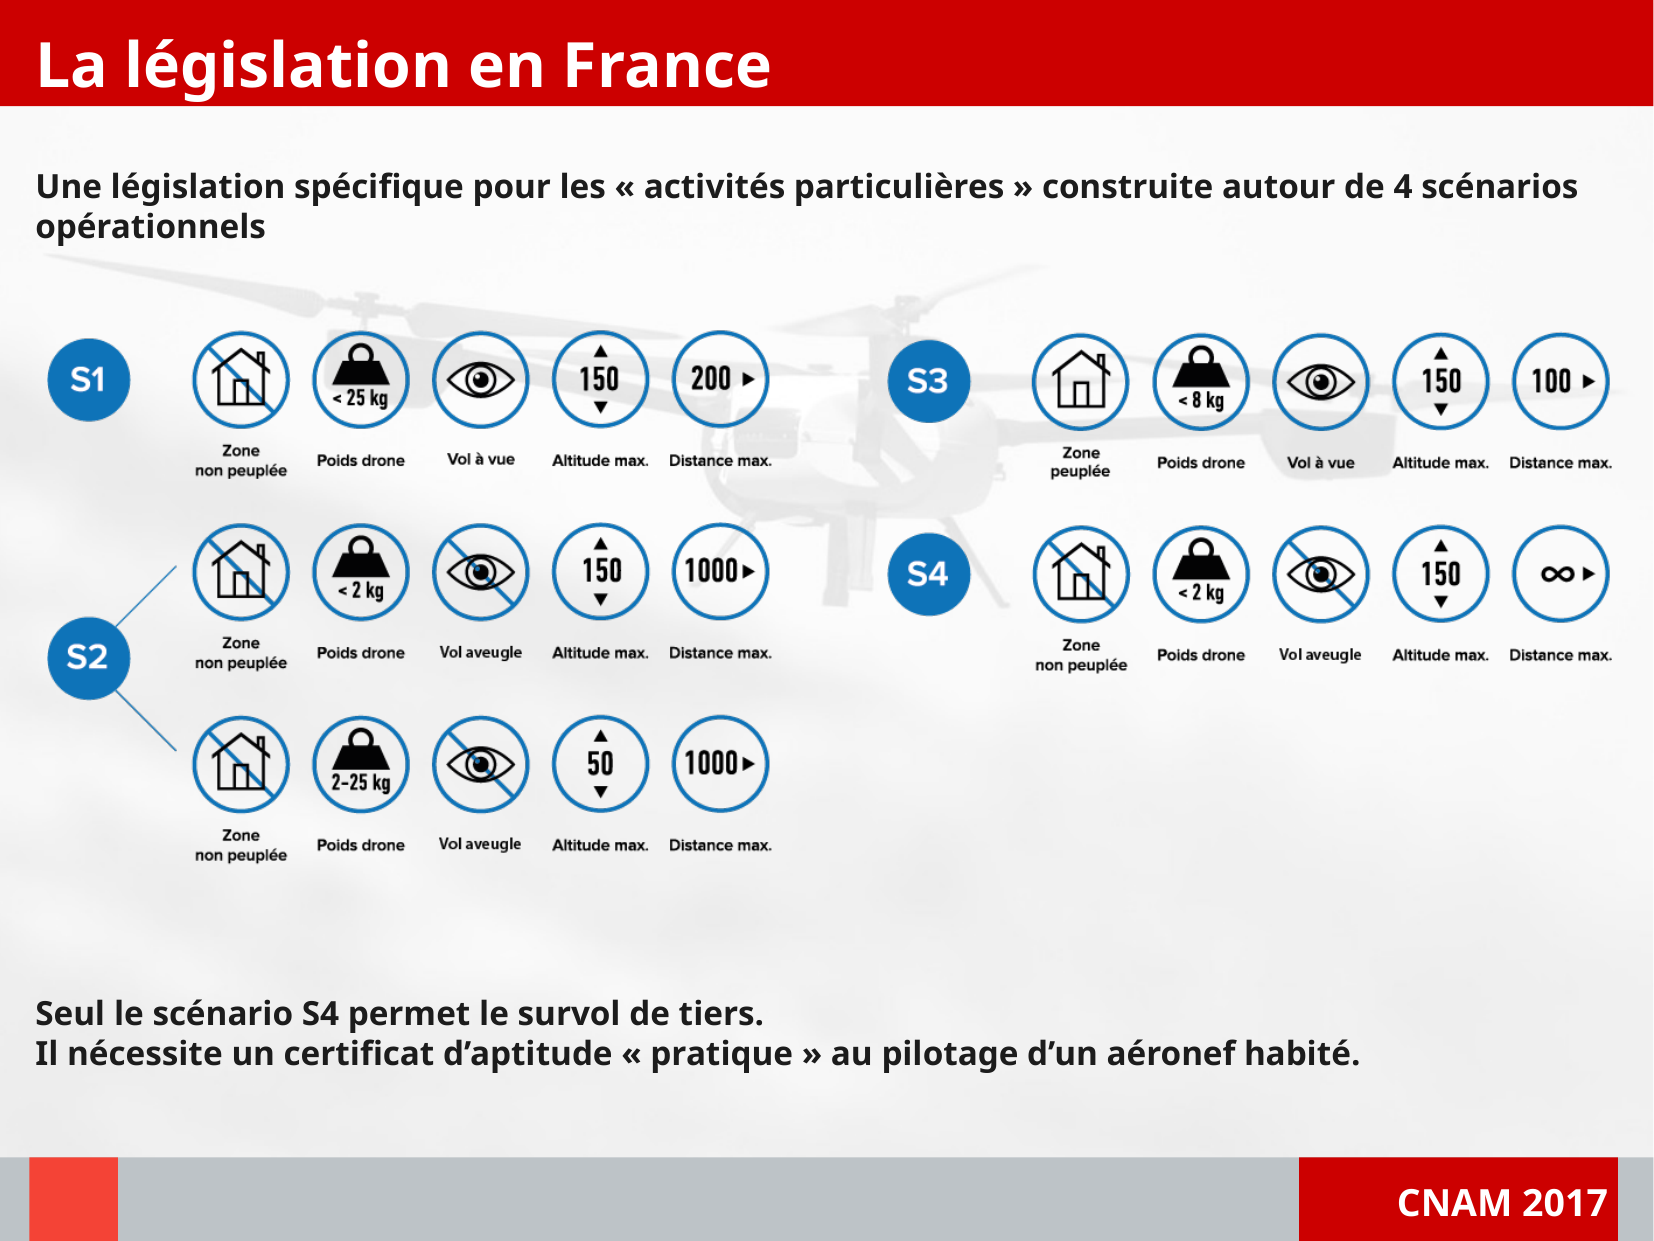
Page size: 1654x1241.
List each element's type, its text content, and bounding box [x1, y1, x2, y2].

text_box Seul le scénario S4 permet le survol de tiers. Il nécessite un certificat d’aptitude « pratique » au pilotage d’un aéronef habité. [35, 992, 1618, 1122]
picture [0, 107, 1654, 1157]
text_box Une législation spécifique pour les « activités particulières » construite autour de 4 scénarios opérationnels [35, 165, 1618, 296]
text_box La législation en France [35, 0, 1571, 101]
